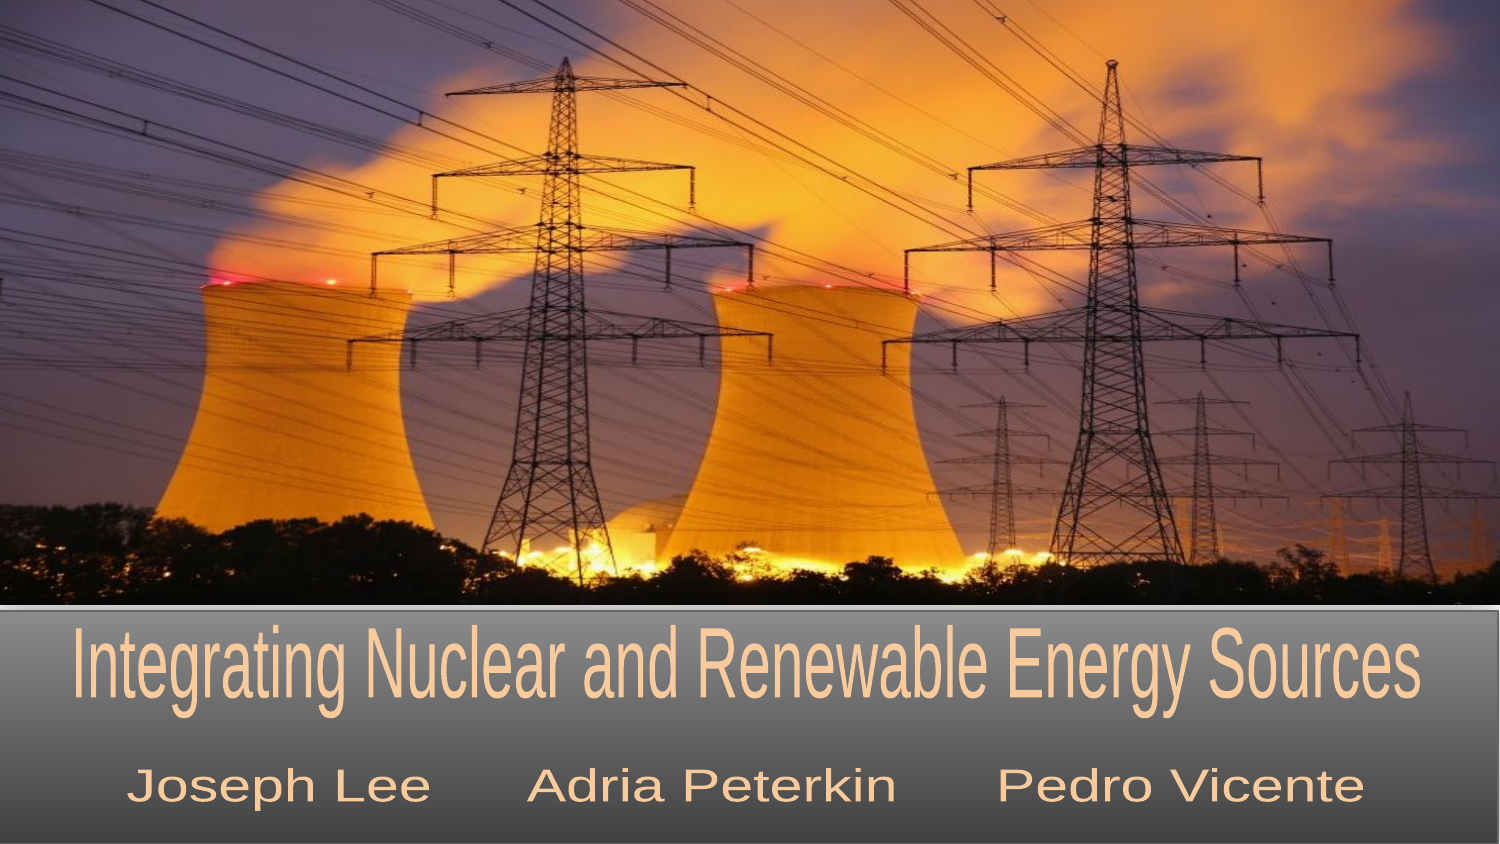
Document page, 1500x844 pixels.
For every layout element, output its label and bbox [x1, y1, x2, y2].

picture [0, 0, 1500, 606]
text_box [0, 613, 1498, 844]
